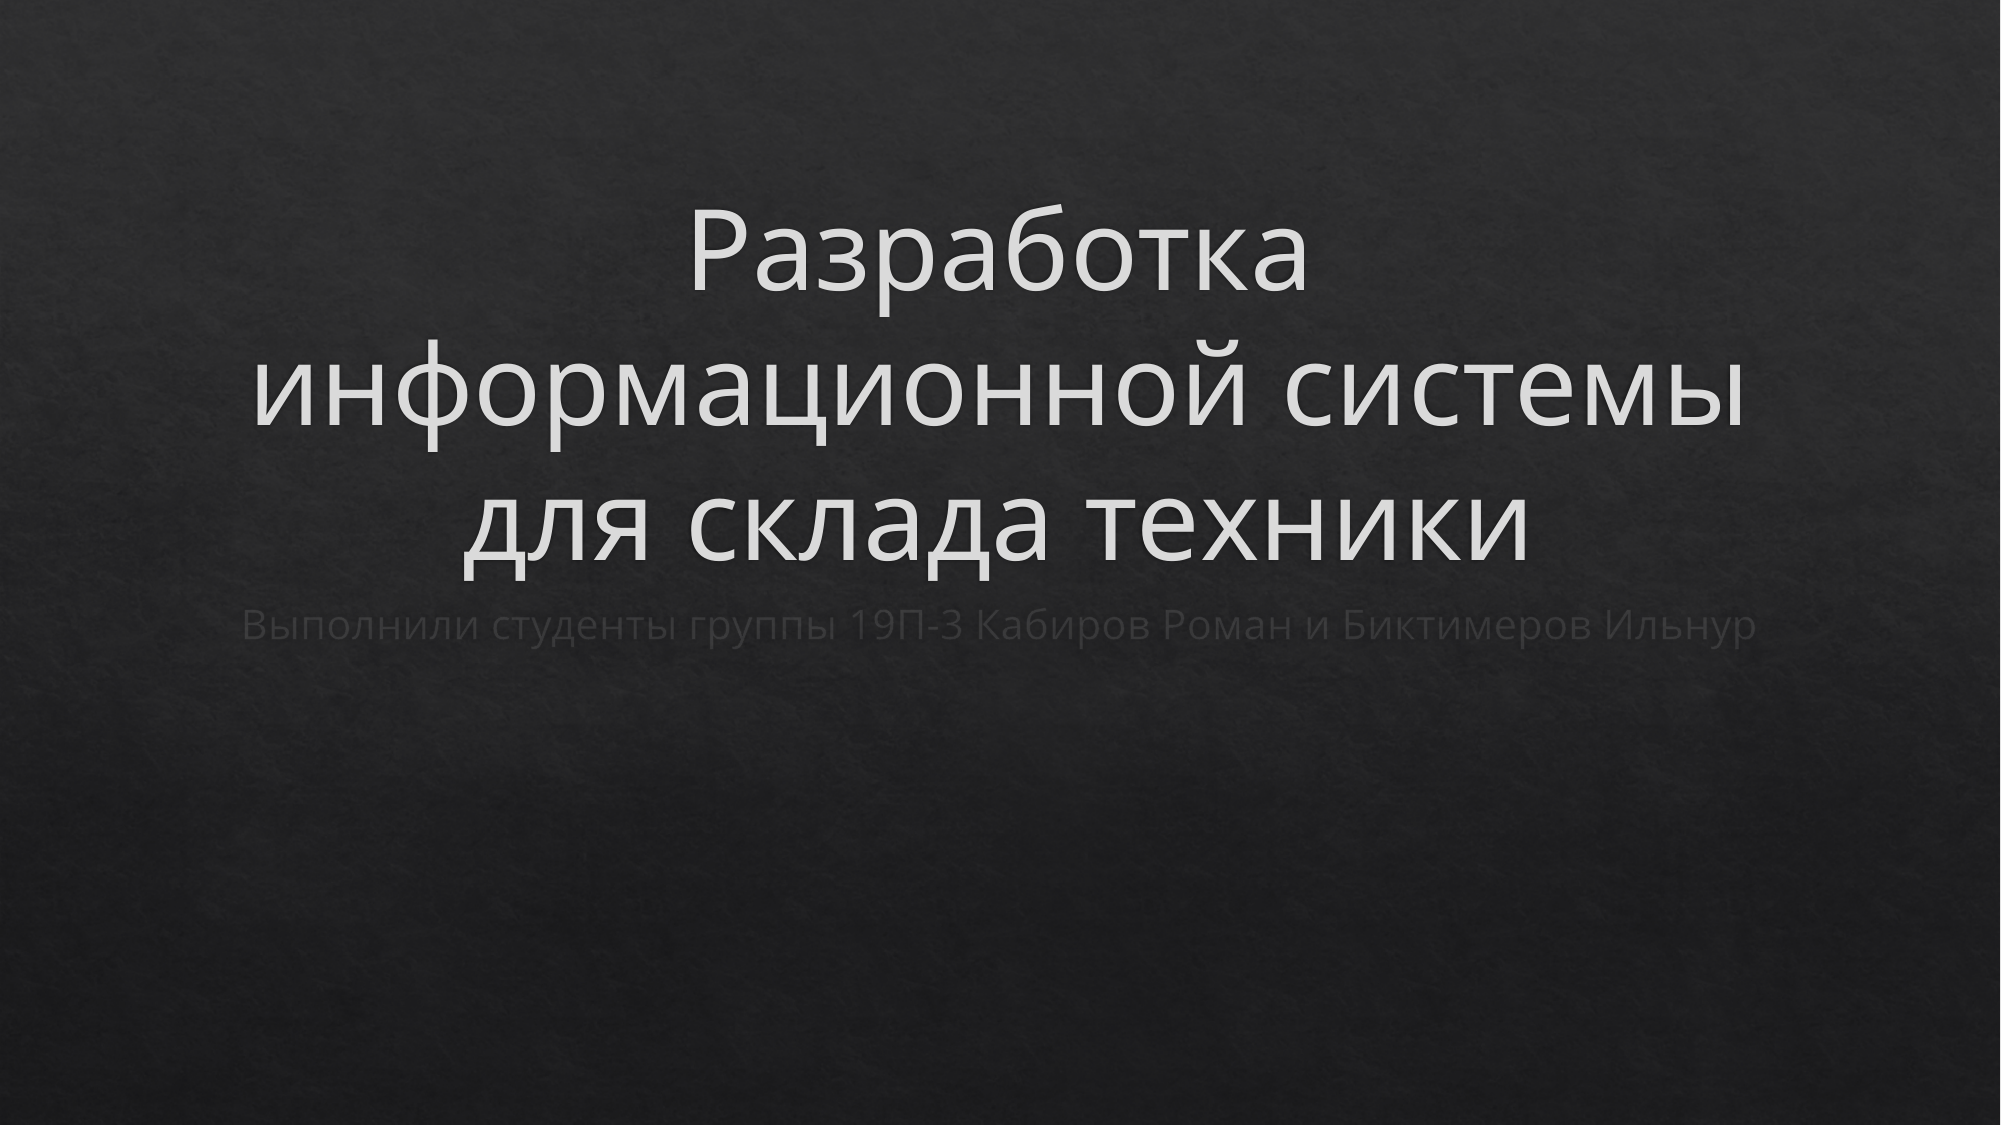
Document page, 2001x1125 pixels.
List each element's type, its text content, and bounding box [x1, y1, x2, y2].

subtitle Выполнили студенты группы 19П-3 Кабиров Роман и Биктимеров Ильнур [224, 590, 1774, 763]
title Разработка информационной системы для склада техники [224, 290, 1774, 587]
